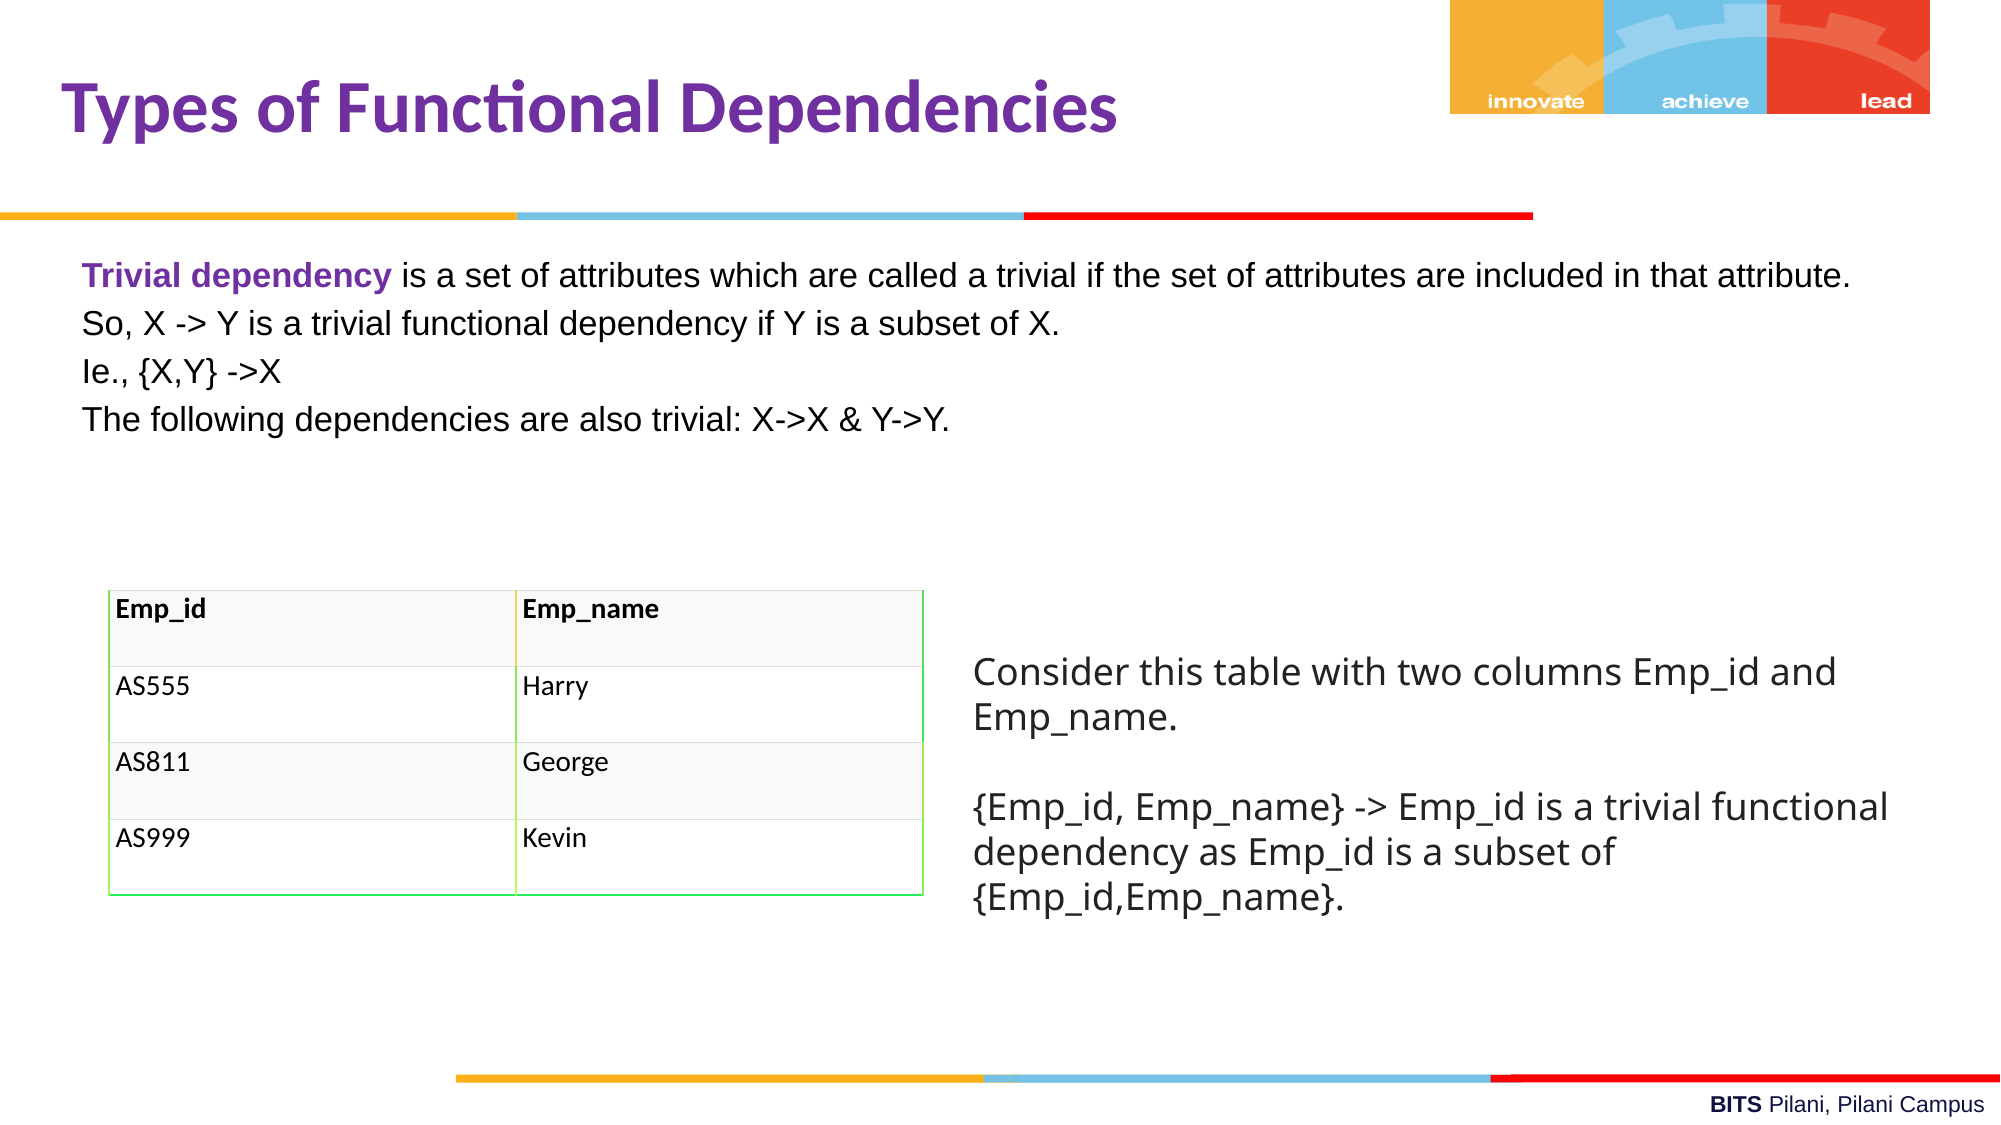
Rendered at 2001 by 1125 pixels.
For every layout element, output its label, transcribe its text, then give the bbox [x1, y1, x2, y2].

list Trivial dependency is a set of attributes which are called a trivial if the set of attributes are included in that attribute. So, X -> Y is a trivial functional dependency if Y is a subset of X. Ie., {X,Y} ->X The following dependencies are also trivial: X->X & Y->Y. [66, 245, 1896, 485]
table_cell AS811 [110, 743, 515, 819]
picture [1449, 0, 1930, 114]
table_cell George [517, 743, 922, 819]
text_box Consider this table with two columns Emp_id and Emp_name. {Emp_id, Emp_name} -> Emp_id is a trivial functional dependency as Emp_id is a subset of {Emp_id,Emp_name}. [957, 640, 1958, 926]
table_cell AS999 [110, 820, 515, 894]
table_cell AS555 [110, 667, 515, 742]
table_header Emp_name [517, 591, 922, 666]
table_cell Kevin [517, 820, 922, 894]
table_cell Harry [517, 667, 922, 742]
text_box Types of Functional Dependencies [46, 49, 1135, 155]
table_header Emp_id [110, 591, 515, 666]
